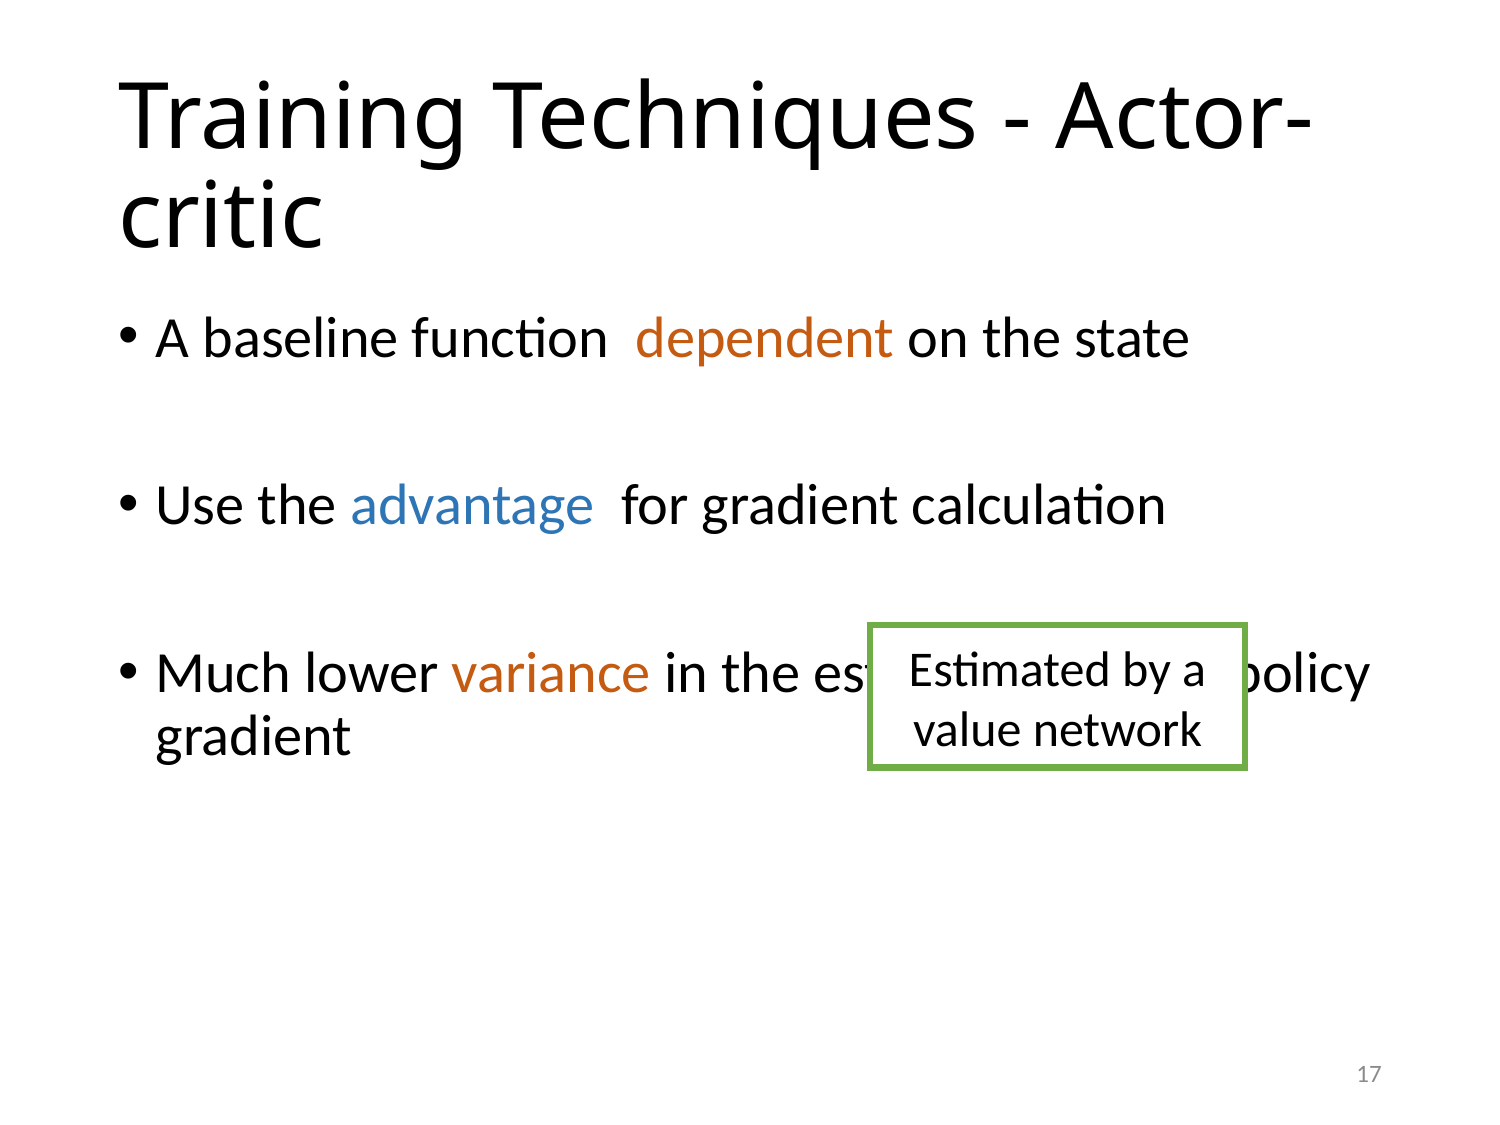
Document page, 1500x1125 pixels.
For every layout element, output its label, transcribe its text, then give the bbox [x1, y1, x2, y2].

slide_number 17 [1059, 1042, 1397, 1103]
title Training Techniques - Actor-critic [103, 59, 1397, 278]
text_box Estimated by a value network [869, 624, 1246, 768]
